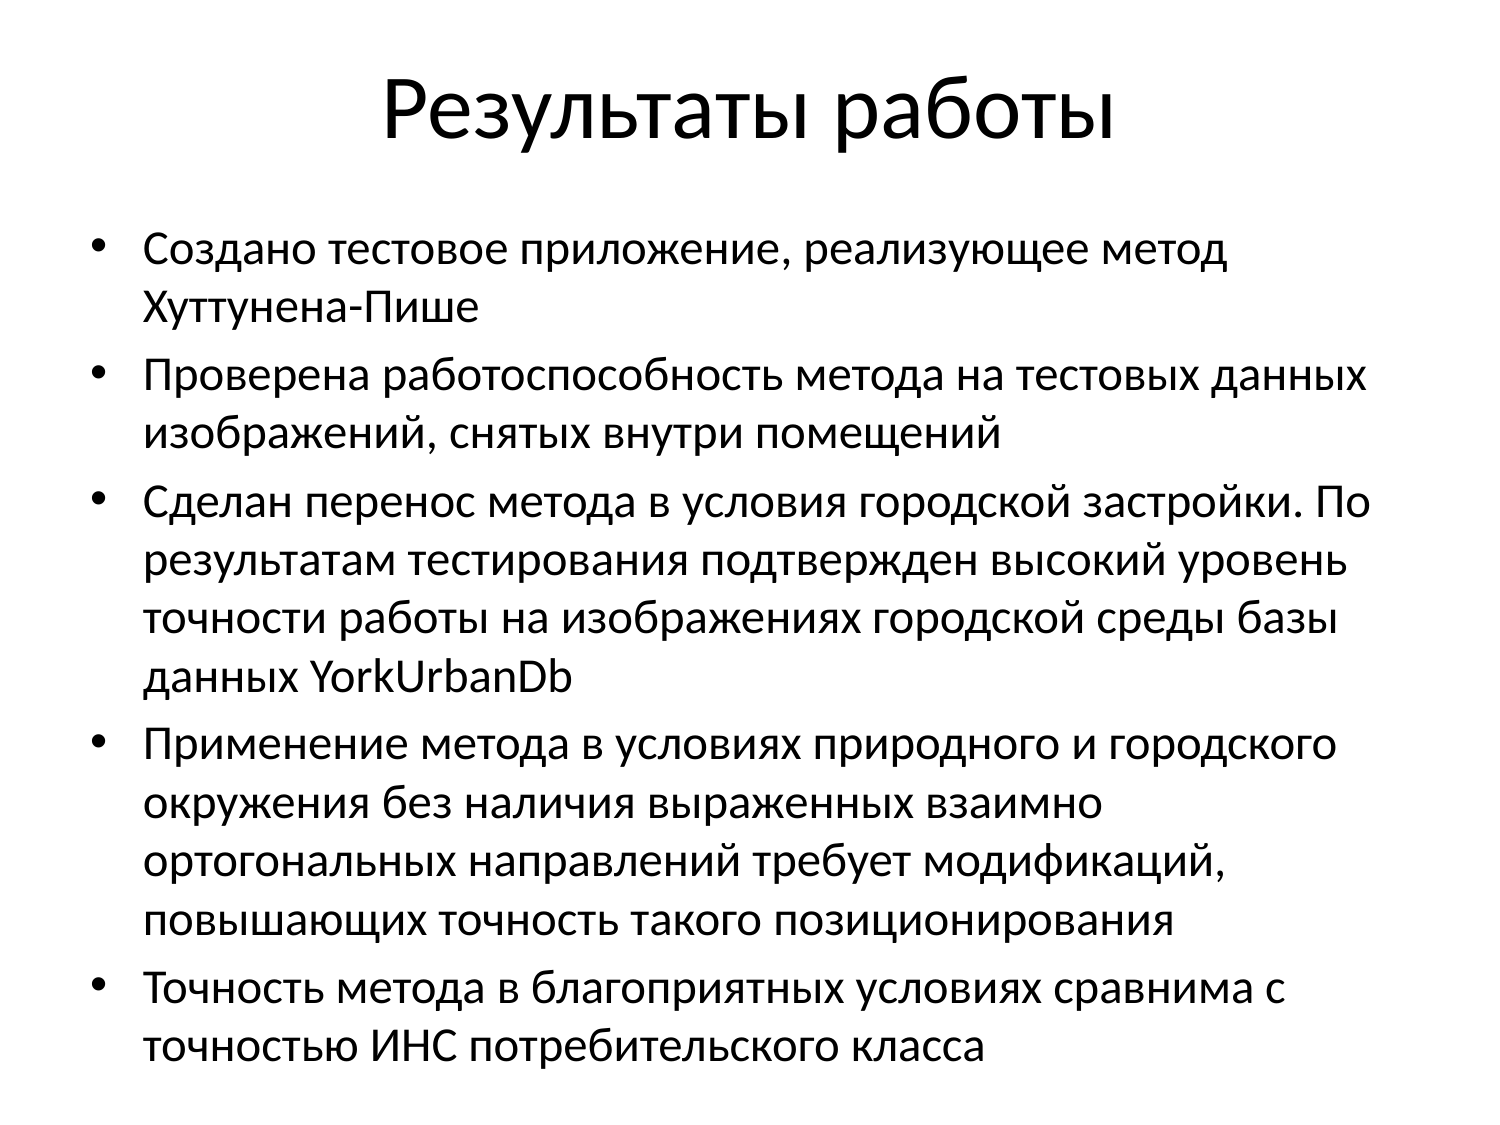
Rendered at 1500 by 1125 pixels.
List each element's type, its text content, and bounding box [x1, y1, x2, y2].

list Создано тестовое приложение, реализующее метод Хуттунена-Пише Проверена работоспособность метода на тестовых данных изображений, снятых внутри помещений Сделан перенос метода в условия городской застройки. По результатам тестирования подтвержден высокий уровень точности работы на изображениях городской среды базы данных YorkUrbanDb Применение метода в условиях природного и городского окружения без наличия выраженных взаимно ортогональных направлений требует модификаций, повышающих точность такого позиционирования Точность метода в благоприятных условиях сравнима с точностью ИНС потребительского класса [75, 208, 1436, 1083]
title Результаты работы [75, 30, 1425, 173]
